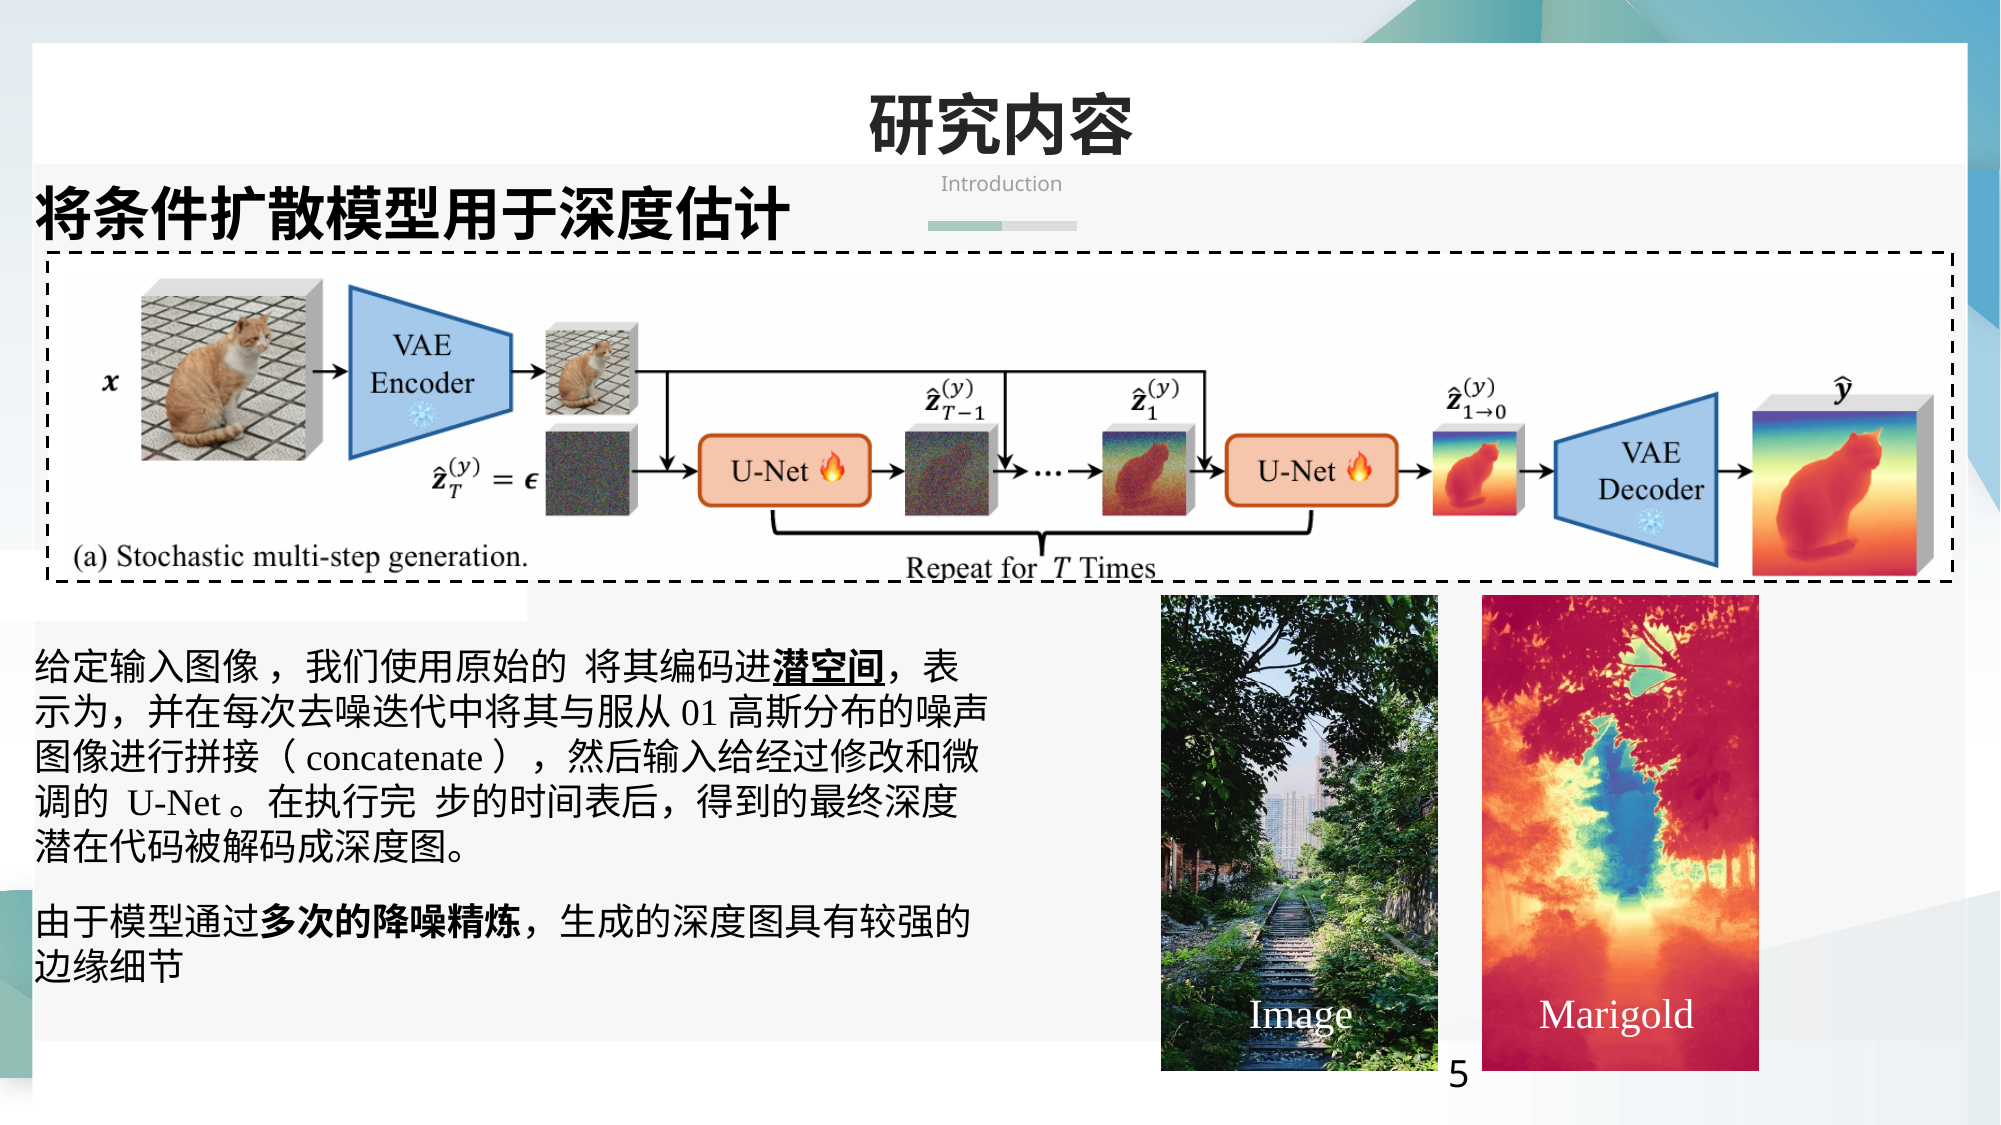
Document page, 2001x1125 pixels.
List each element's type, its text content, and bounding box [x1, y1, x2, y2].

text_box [544, 75, 1459, 204]
picture [1482, 595, 1759, 1071]
text_box [34, 163, 1966, 1041]
picture [48, 253, 1952, 580]
text_box 将条件扩散模型用于深度估计 [19, 170, 1253, 290]
picture [1161, 595, 1438, 1071]
text_box 5 [1433, 1042, 1900, 1103]
text_box [0, 550, 528, 622]
